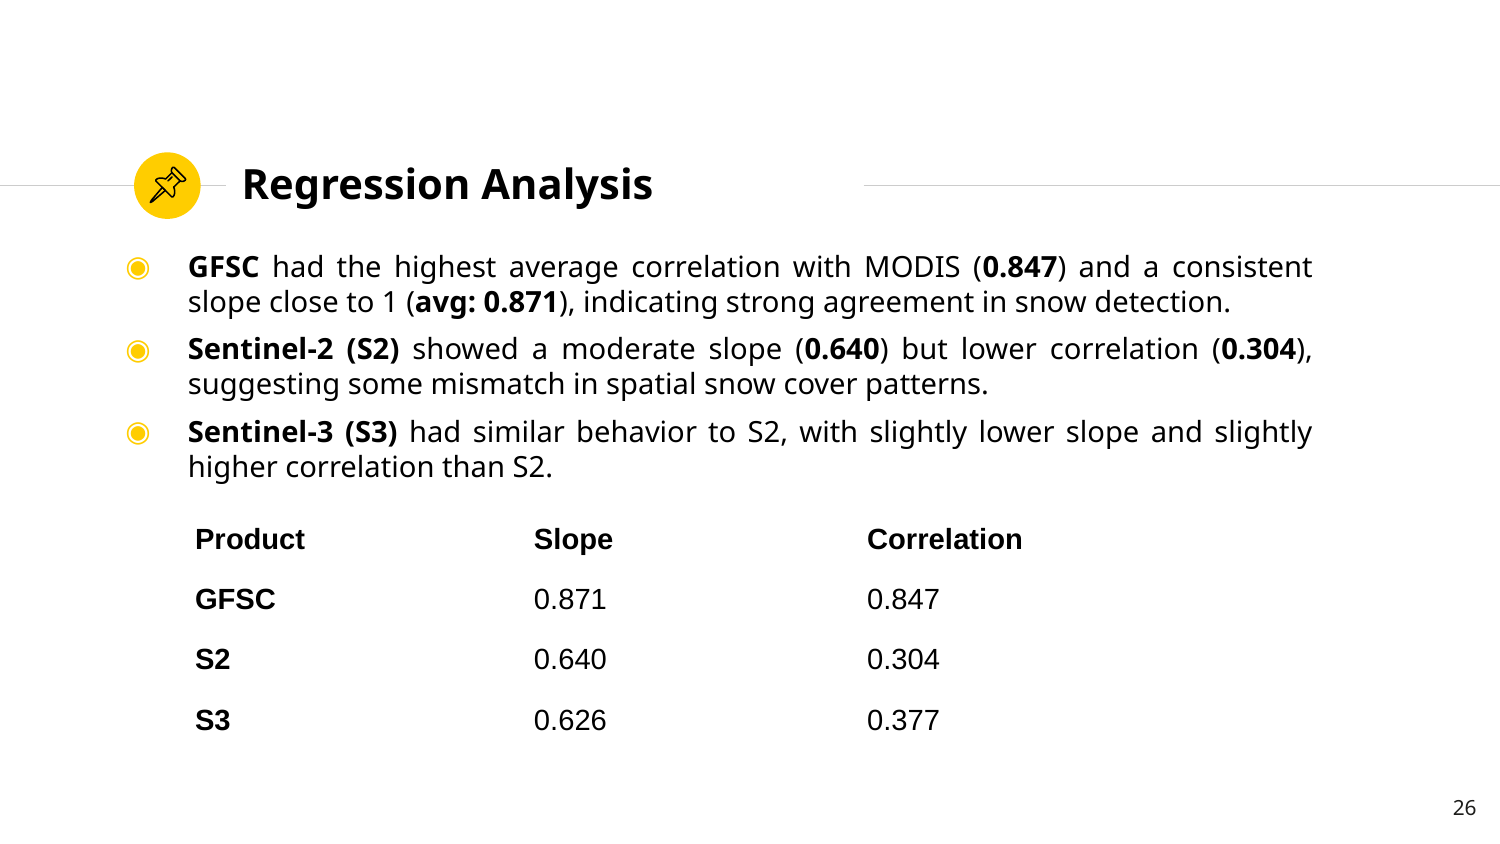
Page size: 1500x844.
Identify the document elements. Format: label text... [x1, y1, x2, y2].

table_cell 0.871 [519, 575, 852, 636]
table_header Correlation [852, 515, 1185, 575]
table_cell S2 [180, 636, 519, 697]
table_cell GFSC [180, 575, 519, 636]
list GFSC had the highest average correlation with MODIS (0.847) and a consistent slope close to 1 (avg: 0.871), indicating strong agreement in snow detection. Sentinel-2 (S2) showed a moderate slope (0.640) but lower correlation (0.304), suggesting some mismatch in spatial snow cover patterns. Sentinel-3 (S3) had similar behavior to S2, with slightly lower slope and slightly higher correlation than S2. [97, 233, 1328, 744]
table_cell 0.640 [519, 636, 852, 697]
table_header Slope [519, 515, 852, 575]
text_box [150, 166, 186, 203]
table_header Product [180, 515, 519, 575]
slide_number 26 [1401, 779, 1492, 844]
table_cell S3 [180, 697, 519, 758]
title Regression Analysis [226, 146, 1270, 219]
table_cell 0.377 [852, 697, 1185, 758]
table_cell 0.847 [852, 575, 1185, 636]
table_cell 0.304 [852, 636, 1185, 697]
table_cell 0.626 [519, 697, 852, 758]
